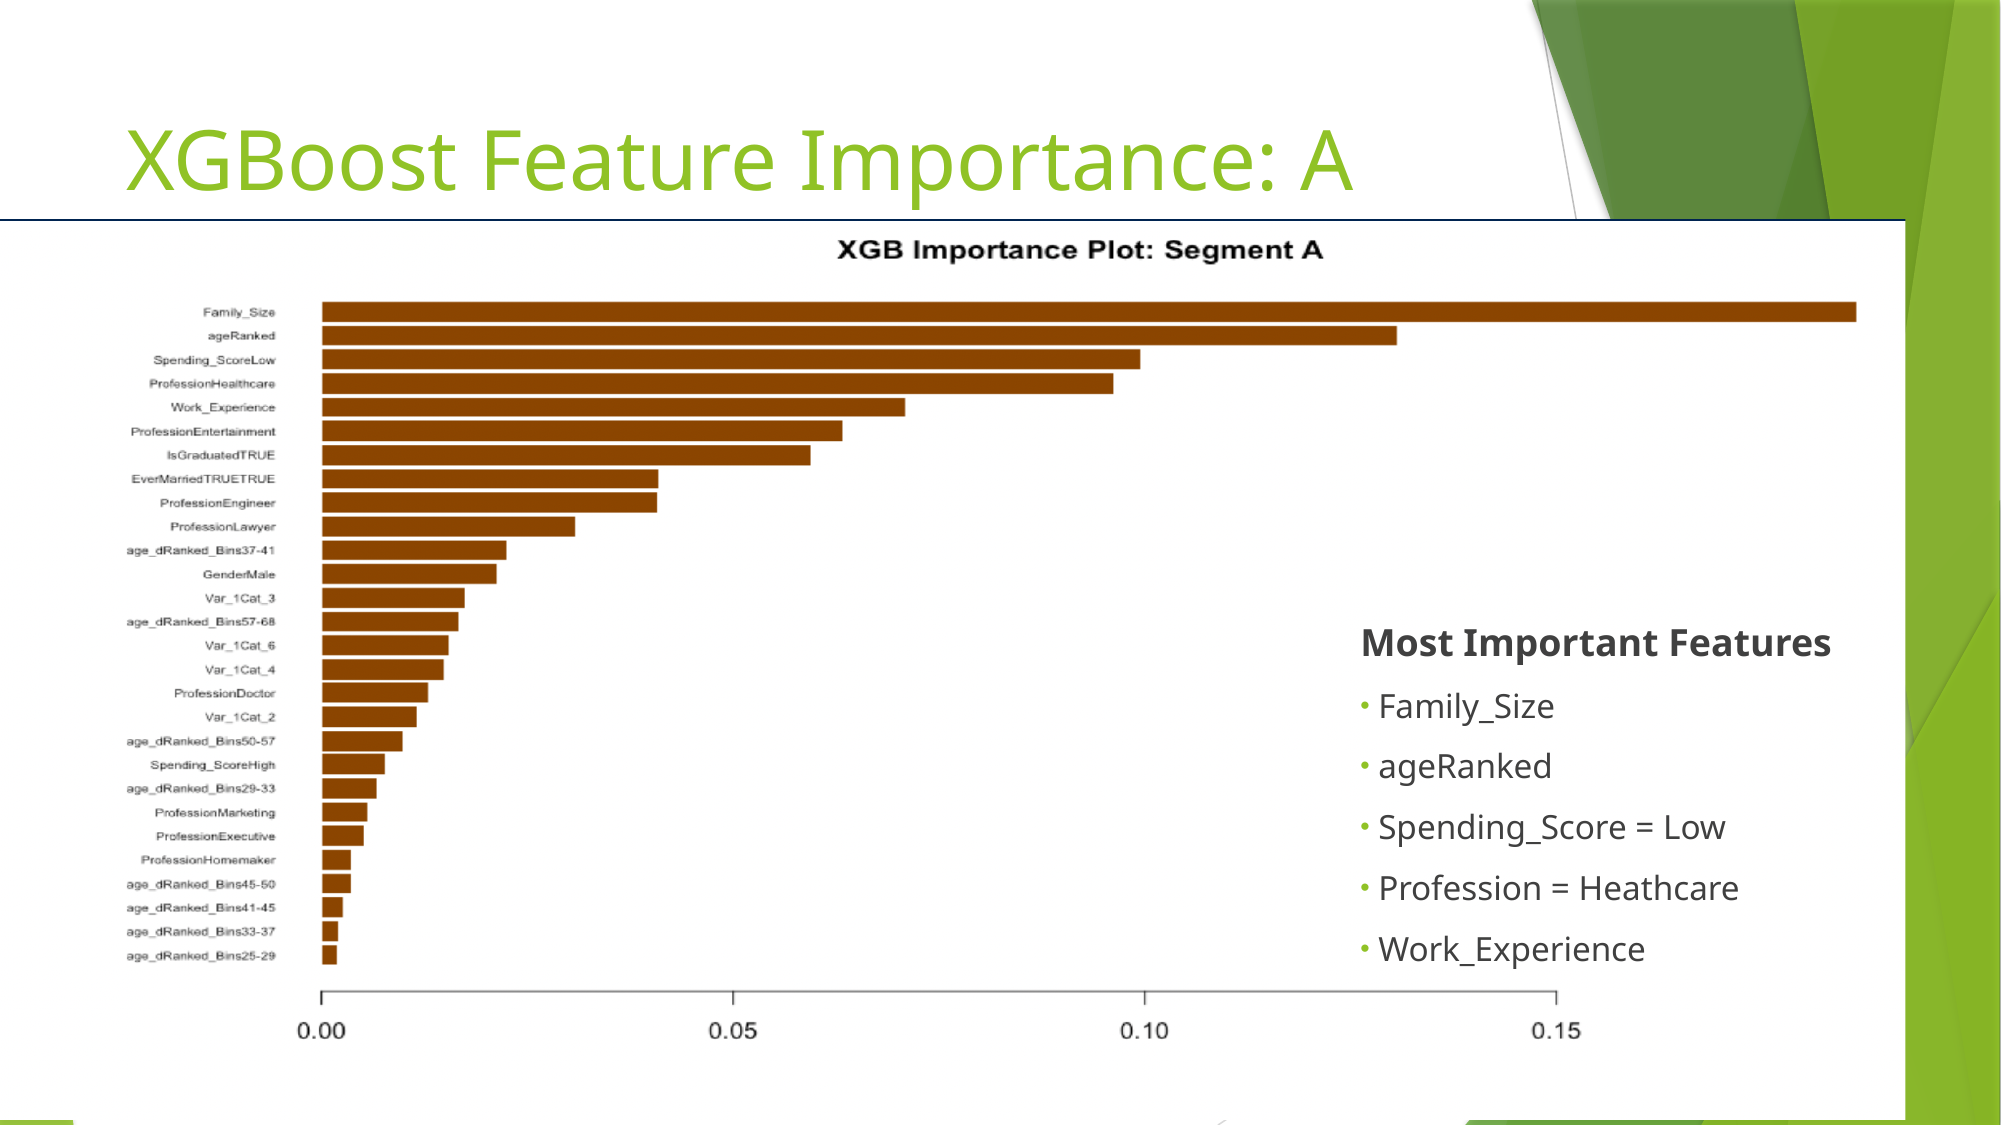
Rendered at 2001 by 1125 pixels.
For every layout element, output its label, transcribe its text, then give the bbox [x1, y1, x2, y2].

title XGBoost Feature Importance: A [111, 99, 1522, 218]
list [0, 218, 1906, 1120]
